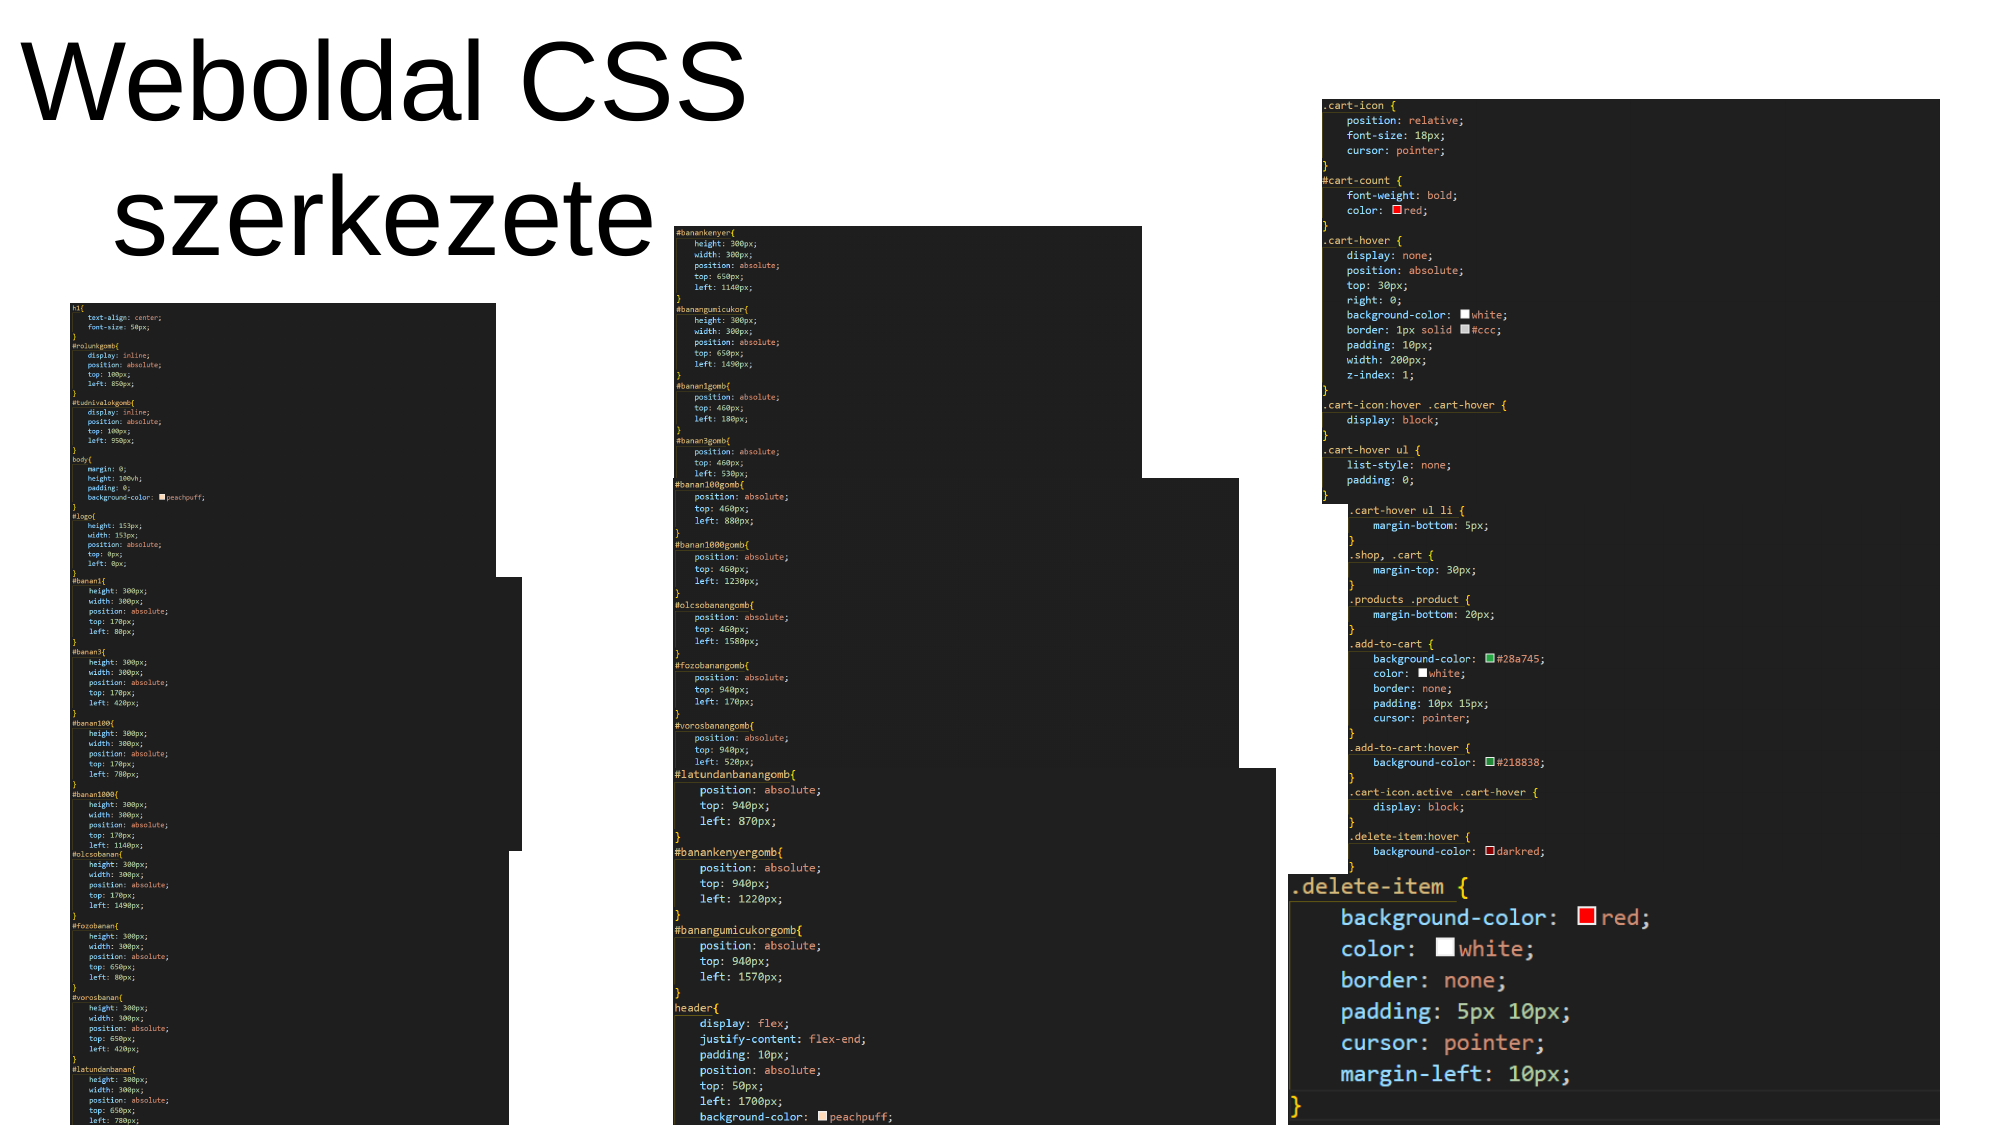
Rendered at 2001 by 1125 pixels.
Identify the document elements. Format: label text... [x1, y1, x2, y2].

picture [70, 303, 523, 1125]
picture [673, 226, 1276, 1125]
picture [1288, 99, 1940, 1125]
text_box Weboldal CSS szerkezete [0, 0, 825, 286]
